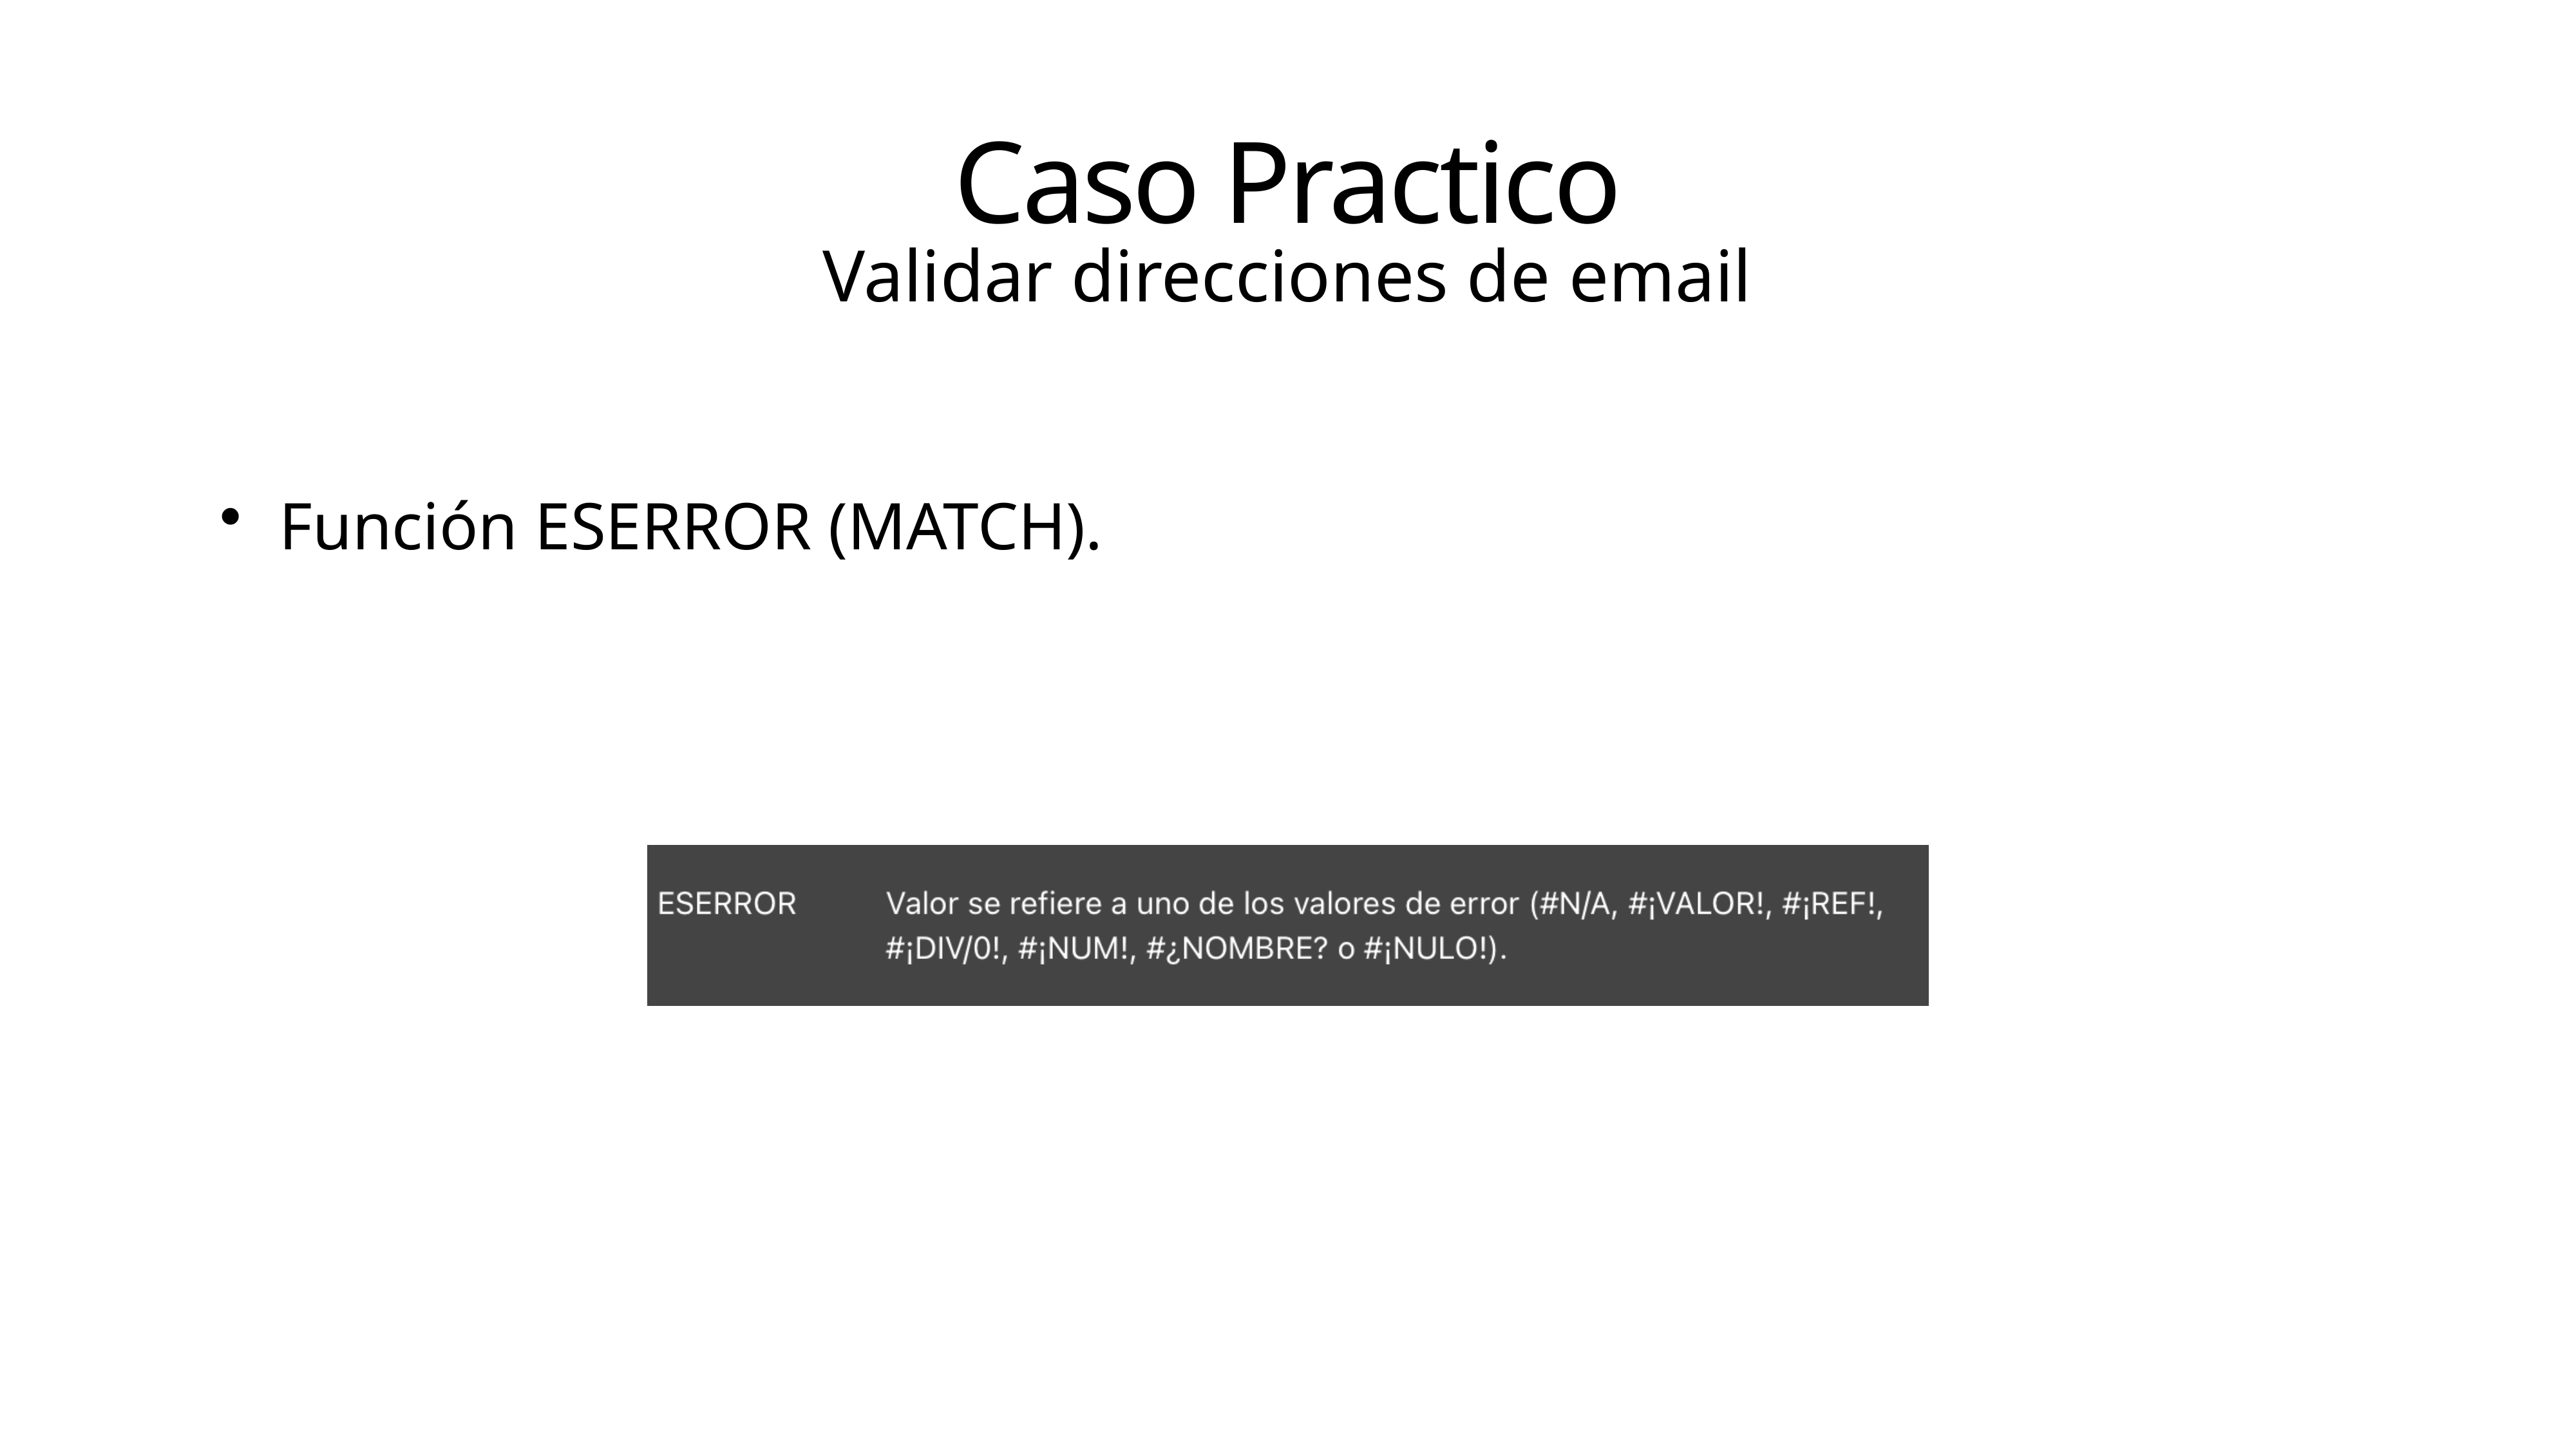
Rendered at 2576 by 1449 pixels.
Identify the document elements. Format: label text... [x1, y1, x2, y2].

list Función ESERROR (MATCH). [214, 479, 2523, 1371]
picture [647, 844, 1929, 1006]
title Caso Practico [133, 85, 2443, 225]
list Validar direcciones de email [133, 225, 2443, 334]
